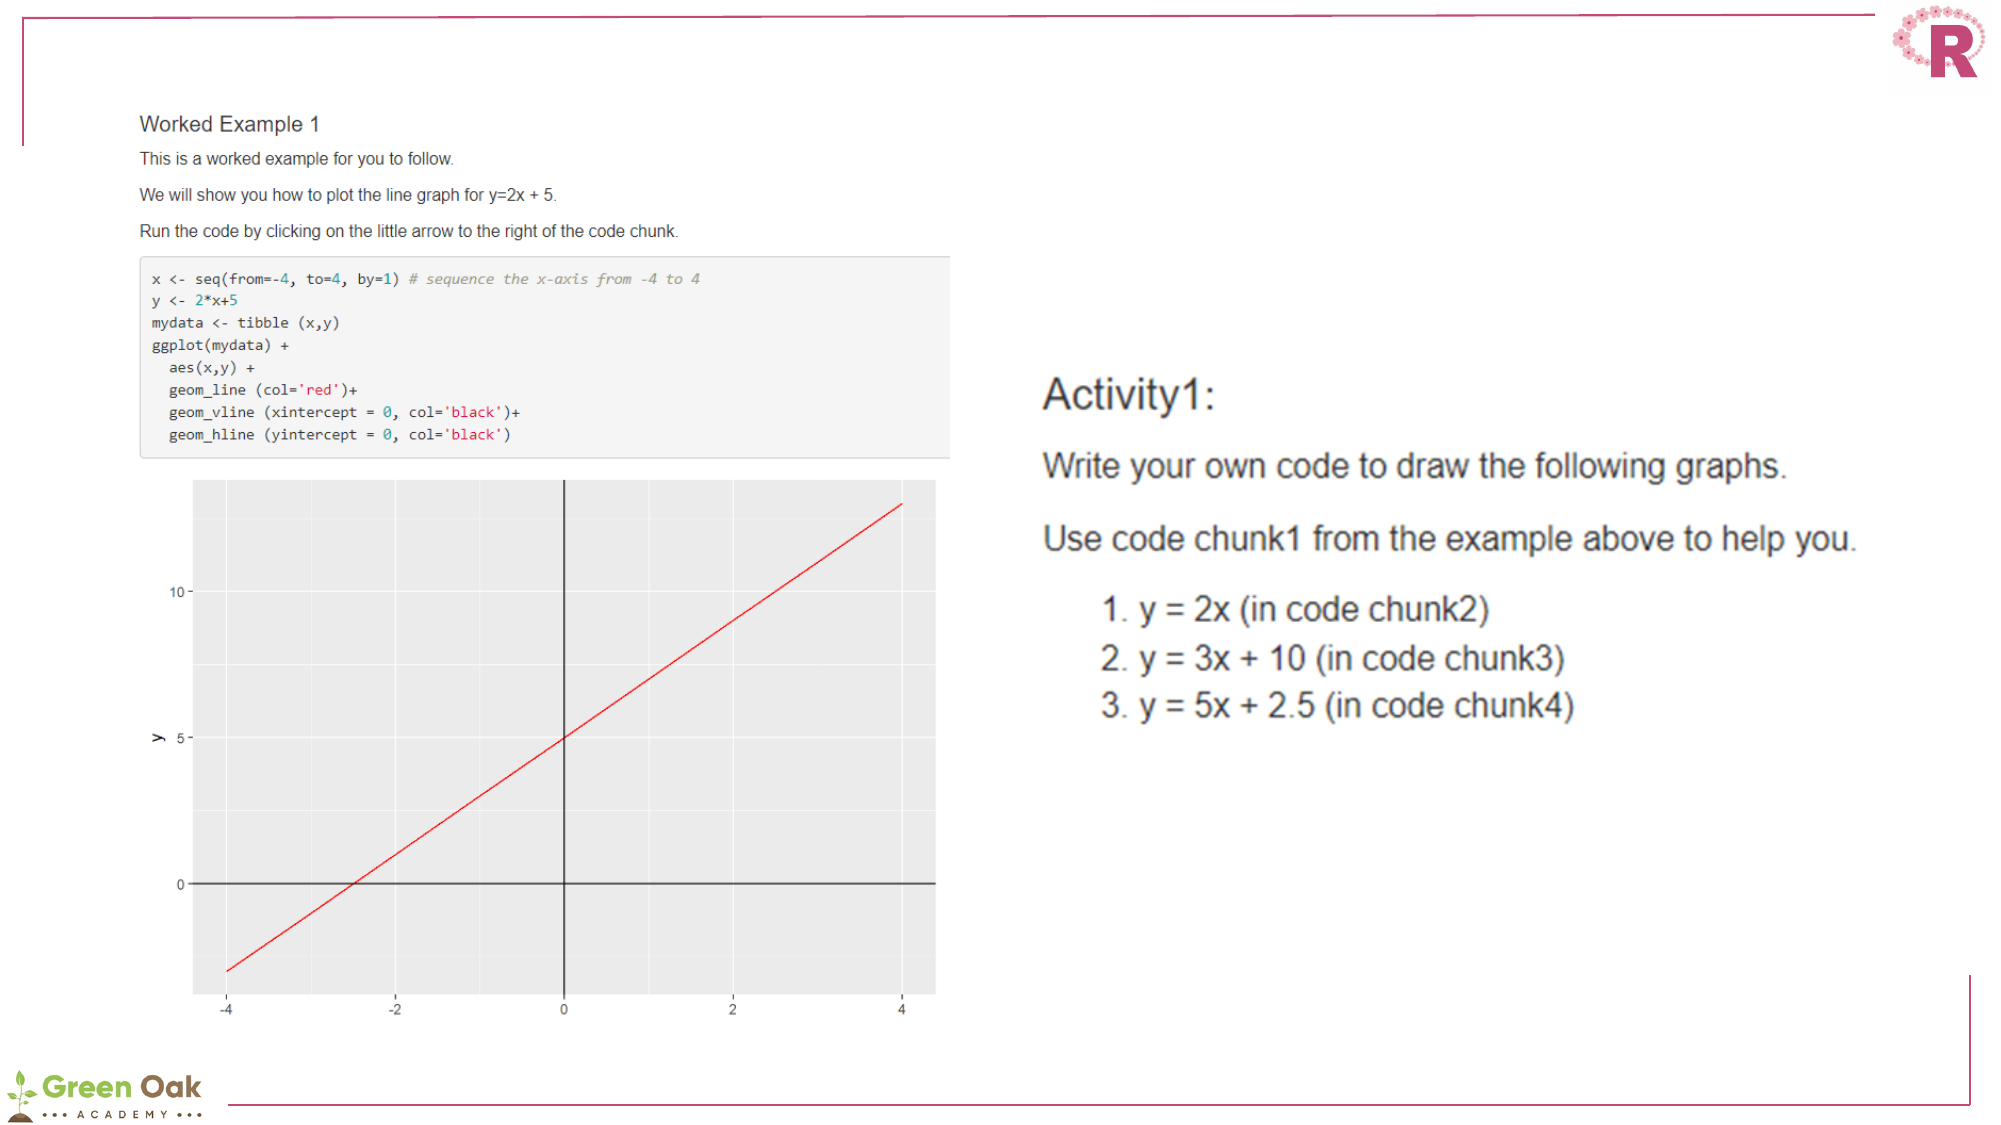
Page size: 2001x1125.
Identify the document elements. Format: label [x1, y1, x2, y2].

picture [1026, 369, 1895, 756]
picture [1886, 1, 1997, 97]
picture [129, 105, 950, 1020]
picture [2, 1068, 211, 1124]
